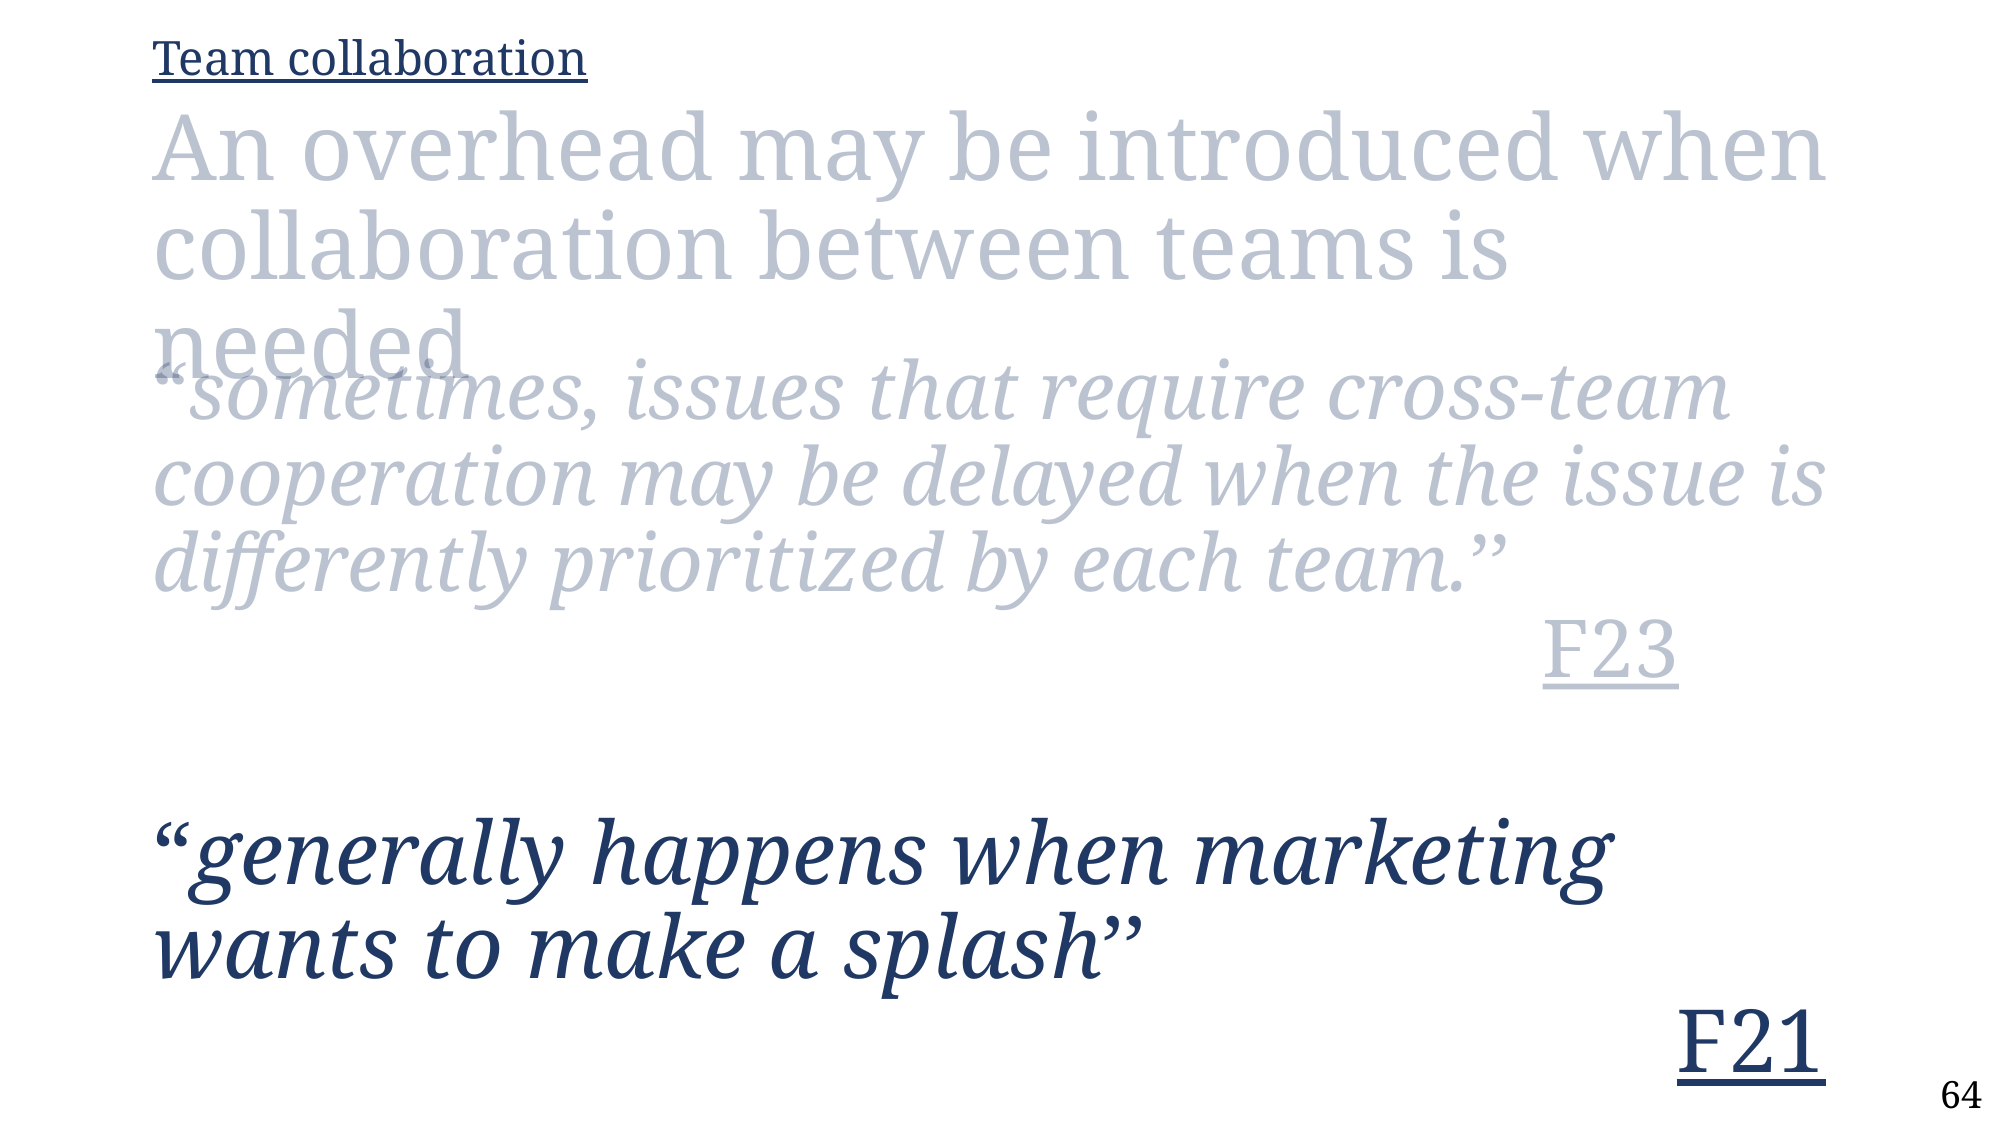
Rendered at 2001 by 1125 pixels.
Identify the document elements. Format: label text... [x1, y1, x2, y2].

text_box “sometimes, issues that require cross-team cooperation may be delayed when the issue is differently prioritized by each team.’’ F23 [137, 342, 1863, 802]
text_box “generally happens when marketing wants to make a splash’’ F21 [137, 802, 1863, 1125]
list Team collaboration [137, 27, 1863, 94]
text_box 64 [1925, 1063, 2000, 1124]
title An overhead may be introduced when collaboration between teams is needed [137, 94, 1863, 329]
